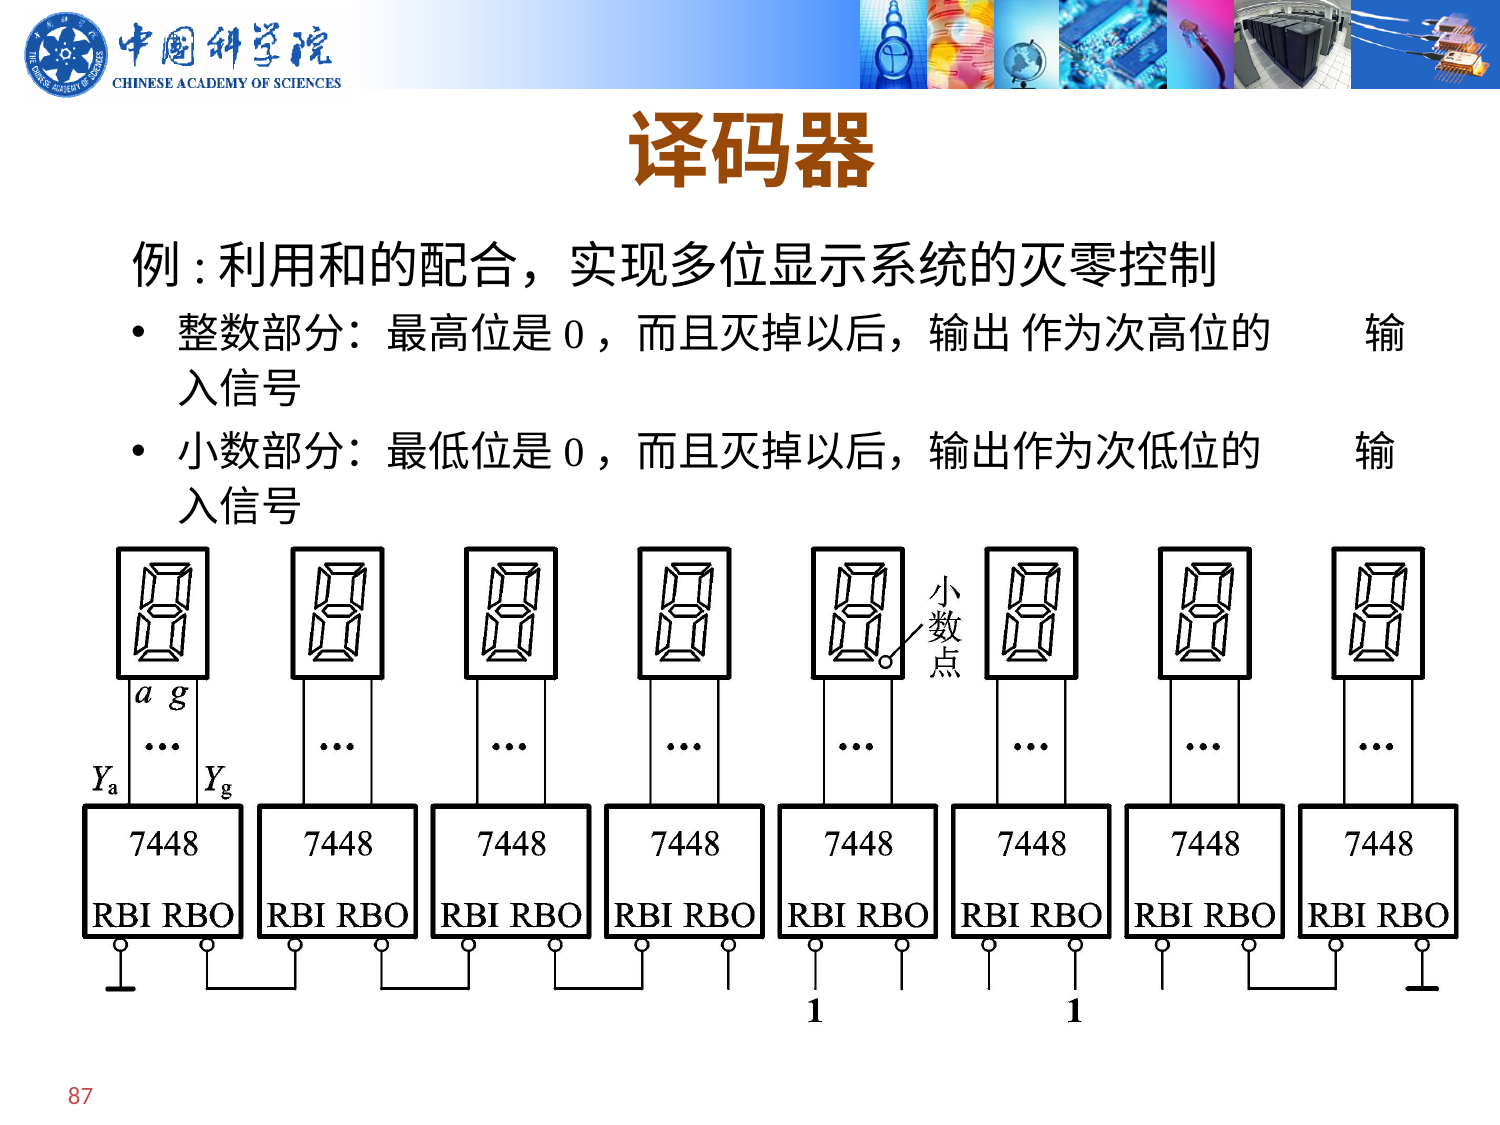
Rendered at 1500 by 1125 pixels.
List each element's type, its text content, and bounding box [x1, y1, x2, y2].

picture [860, 0, 1500, 89]
title 译码器 [76, 90, 1427, 220]
picture [23, 10, 349, 102]
picture [64, 526, 1470, 1043]
